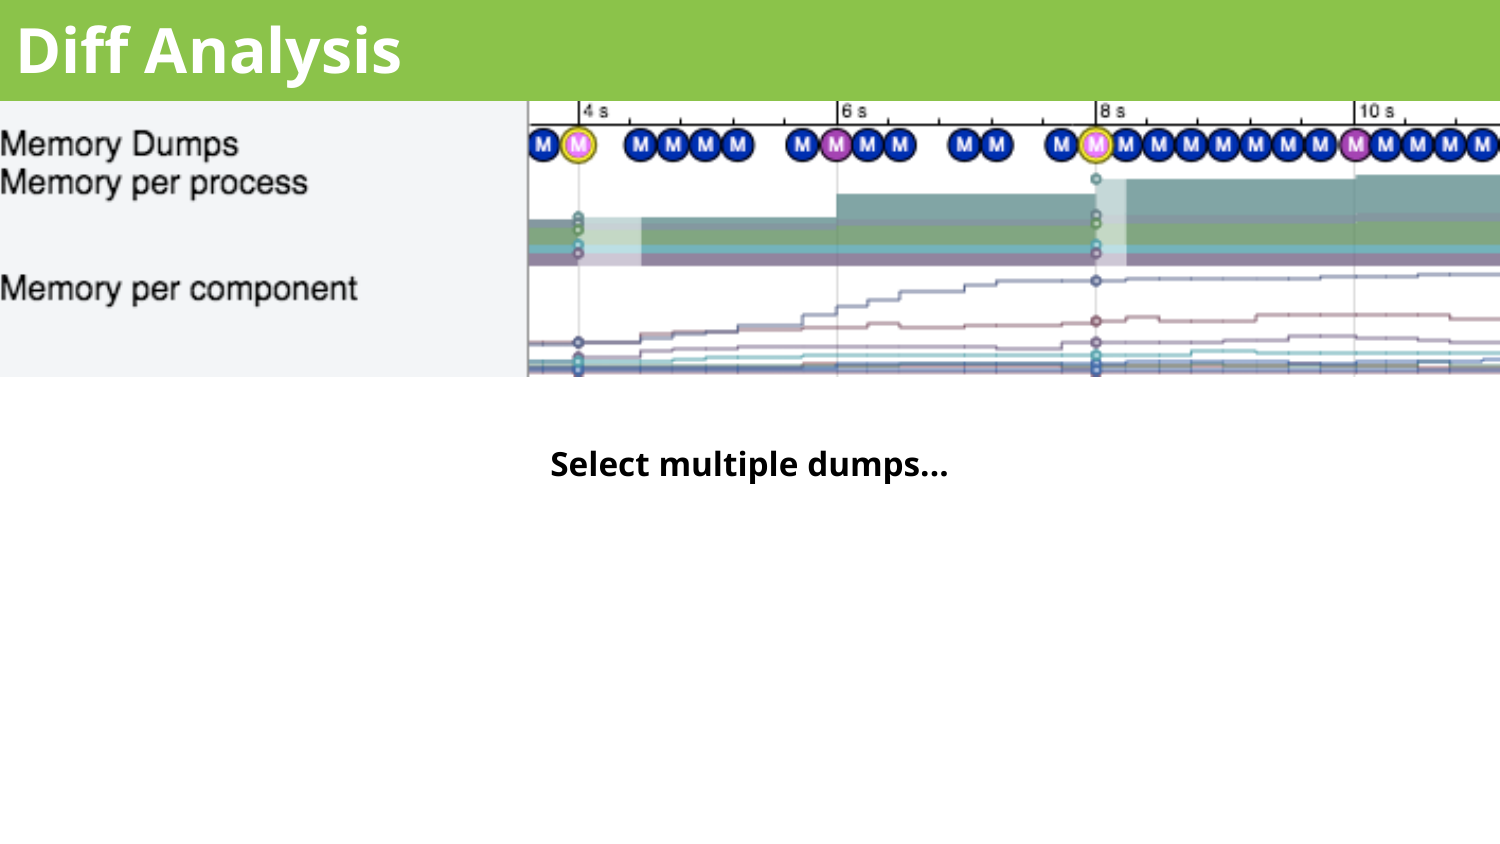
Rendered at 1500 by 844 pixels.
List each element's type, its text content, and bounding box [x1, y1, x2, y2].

title Diff Analysis [0, 0, 1500, 100]
text_box Select multiple dumps... [261, 428, 1239, 543]
picture [0, 101, 1500, 377]
